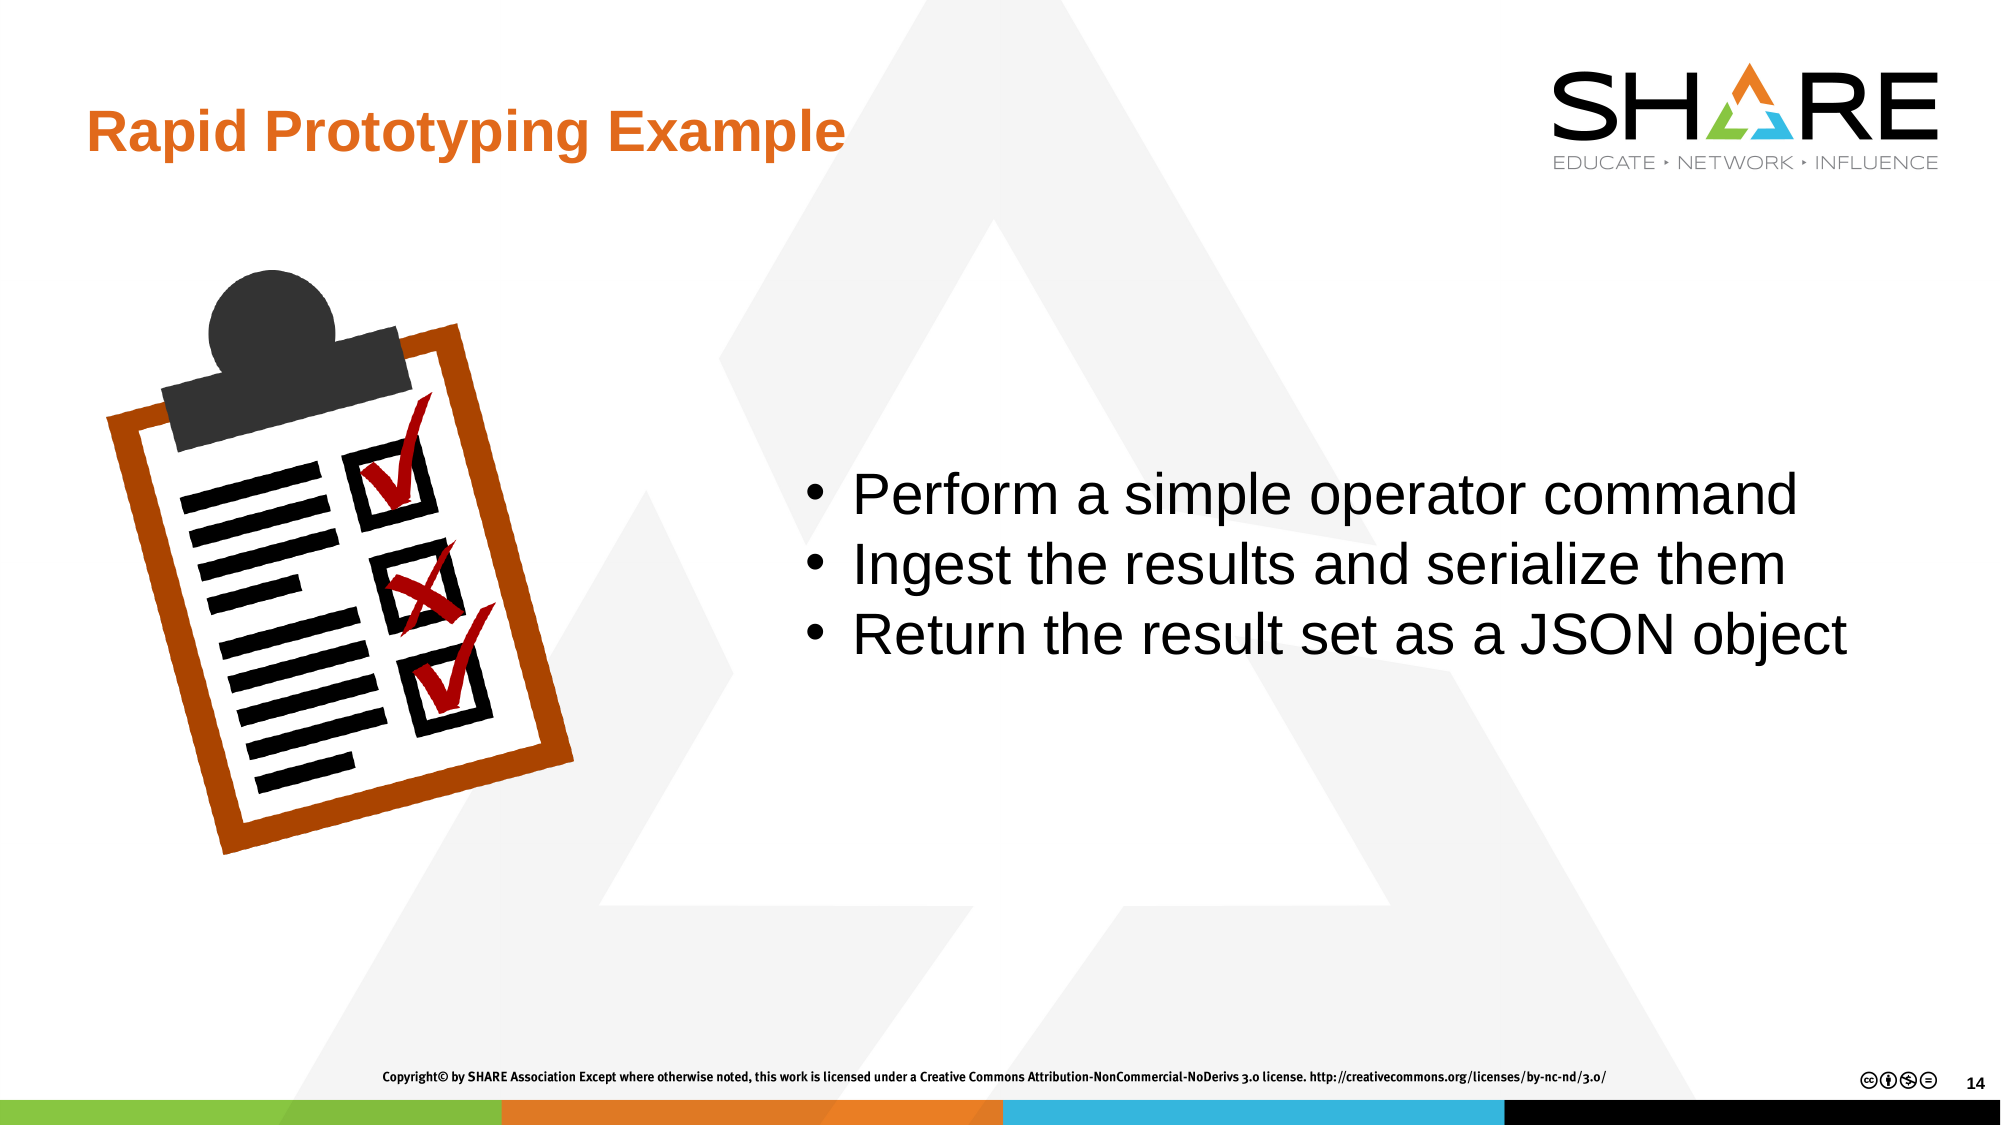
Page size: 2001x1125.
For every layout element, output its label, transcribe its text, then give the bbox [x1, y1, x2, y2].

title Rapid Prototyping Example [71, 37, 1500, 228]
slide_number 14 [1854, 1065, 2000, 1125]
text_box Perform a simple operator command Ingest the results and serialize them Return the result set as a JSON object [790, 448, 1865, 674]
picture [0, 0, 2001, 1125]
